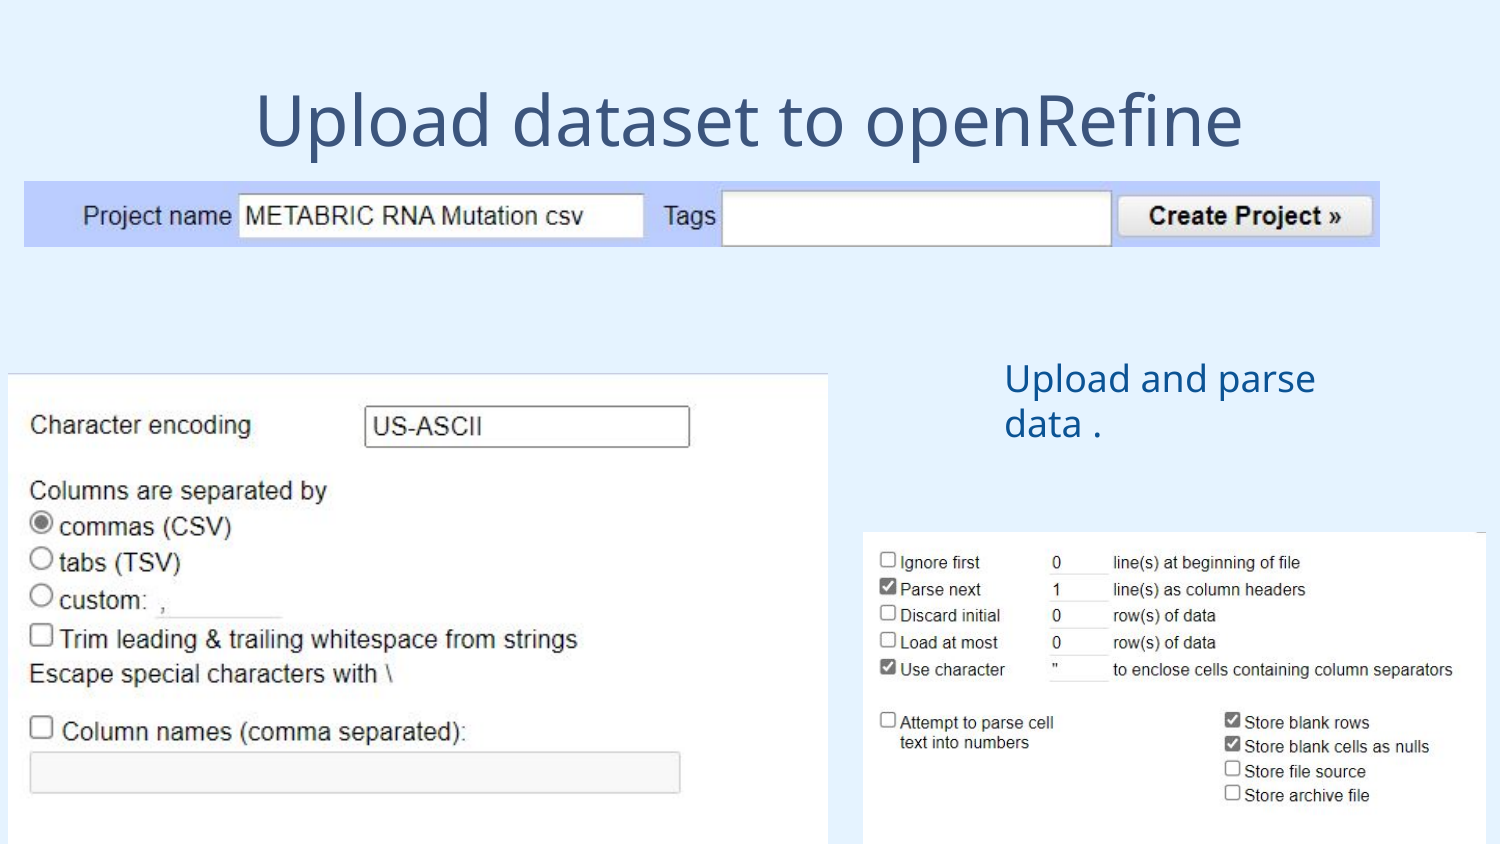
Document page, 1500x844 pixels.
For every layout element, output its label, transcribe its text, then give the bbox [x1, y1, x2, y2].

text_box Upload and parse data . [989, 339, 1417, 460]
title Upload dataset to openRefine [118, 76, 1382, 157]
picture [8, 373, 828, 844]
picture [863, 532, 1487, 844]
picture [24, 180, 1380, 248]
